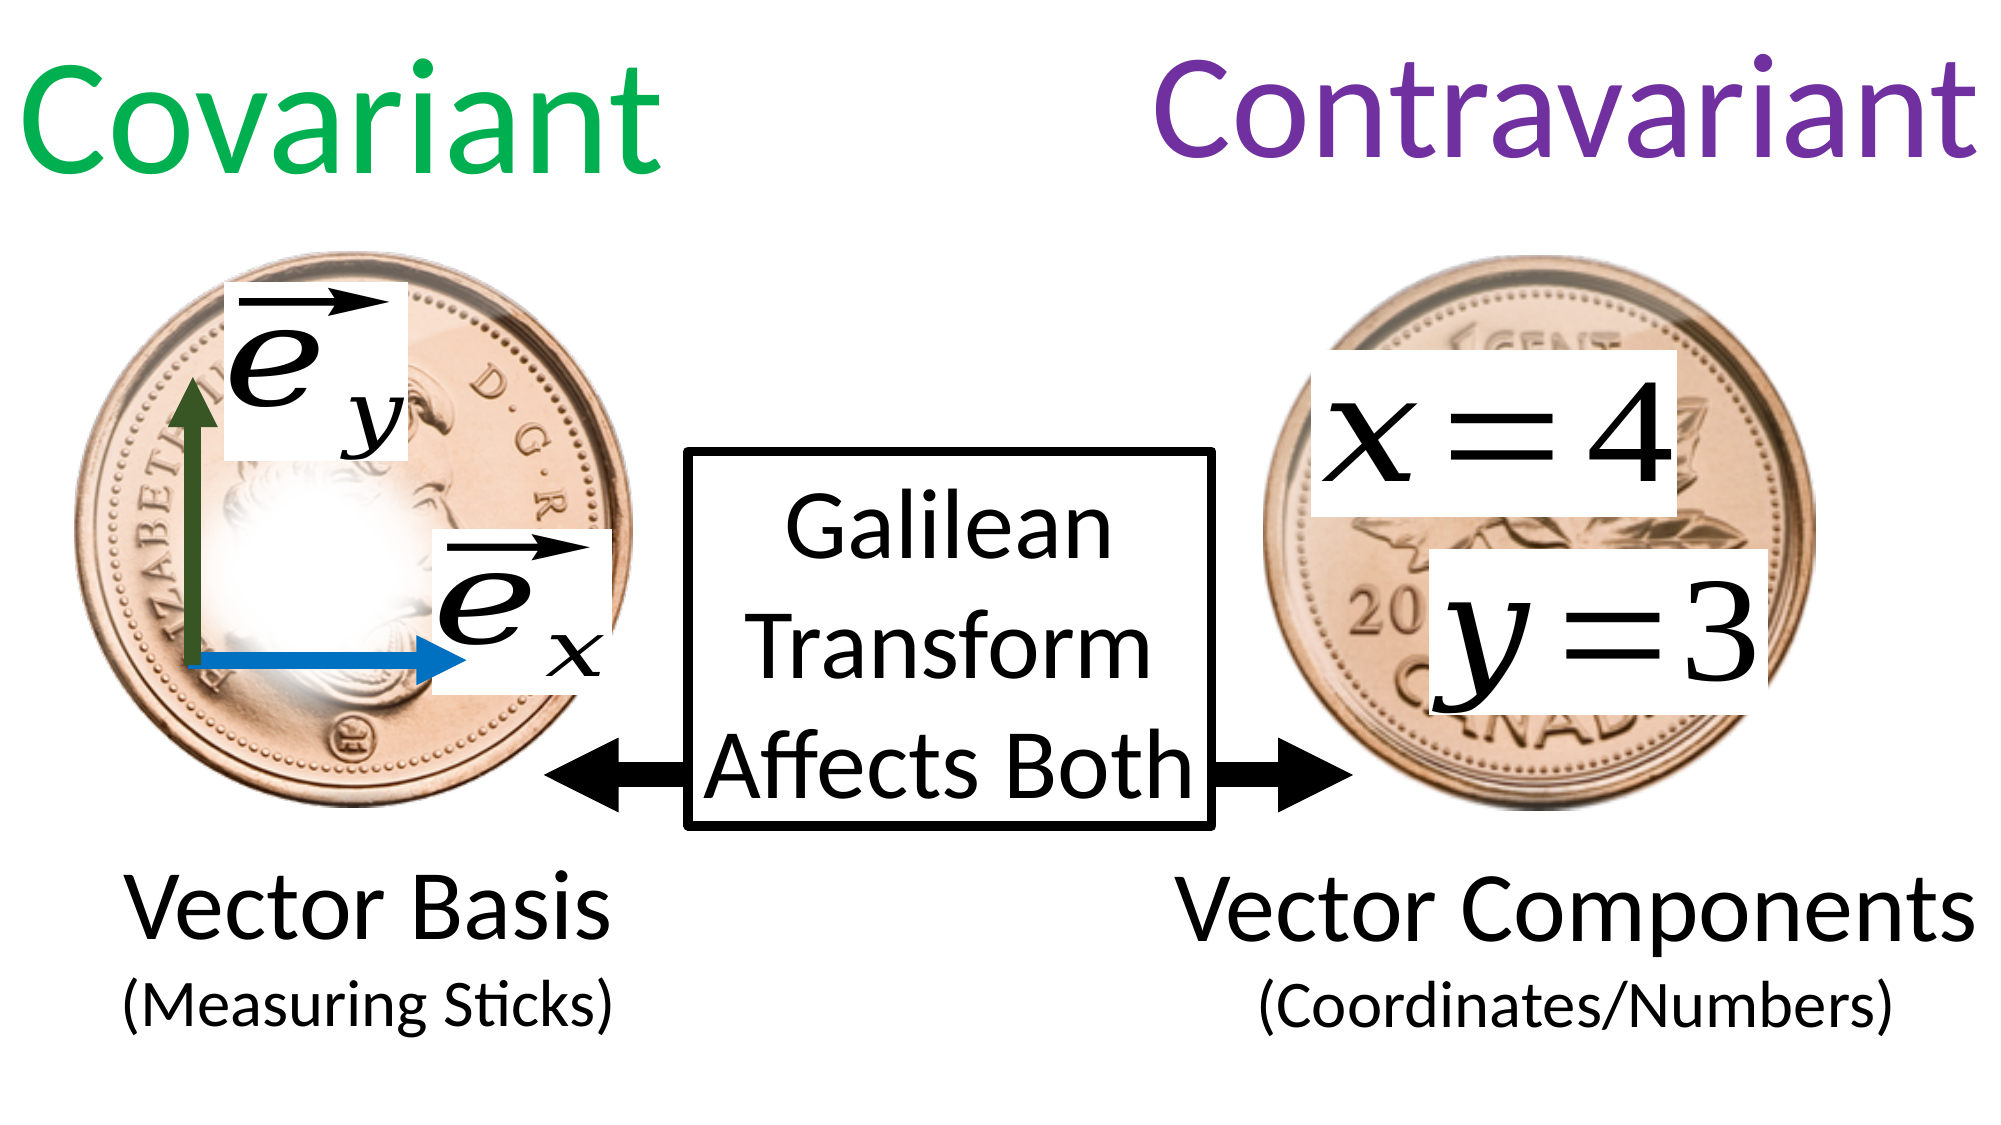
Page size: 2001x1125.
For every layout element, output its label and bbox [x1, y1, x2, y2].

text_box [0, 0, 684, 1050]
text_box [1132, 0, 2000, 1051]
text_box [543, 451, 1354, 830]
